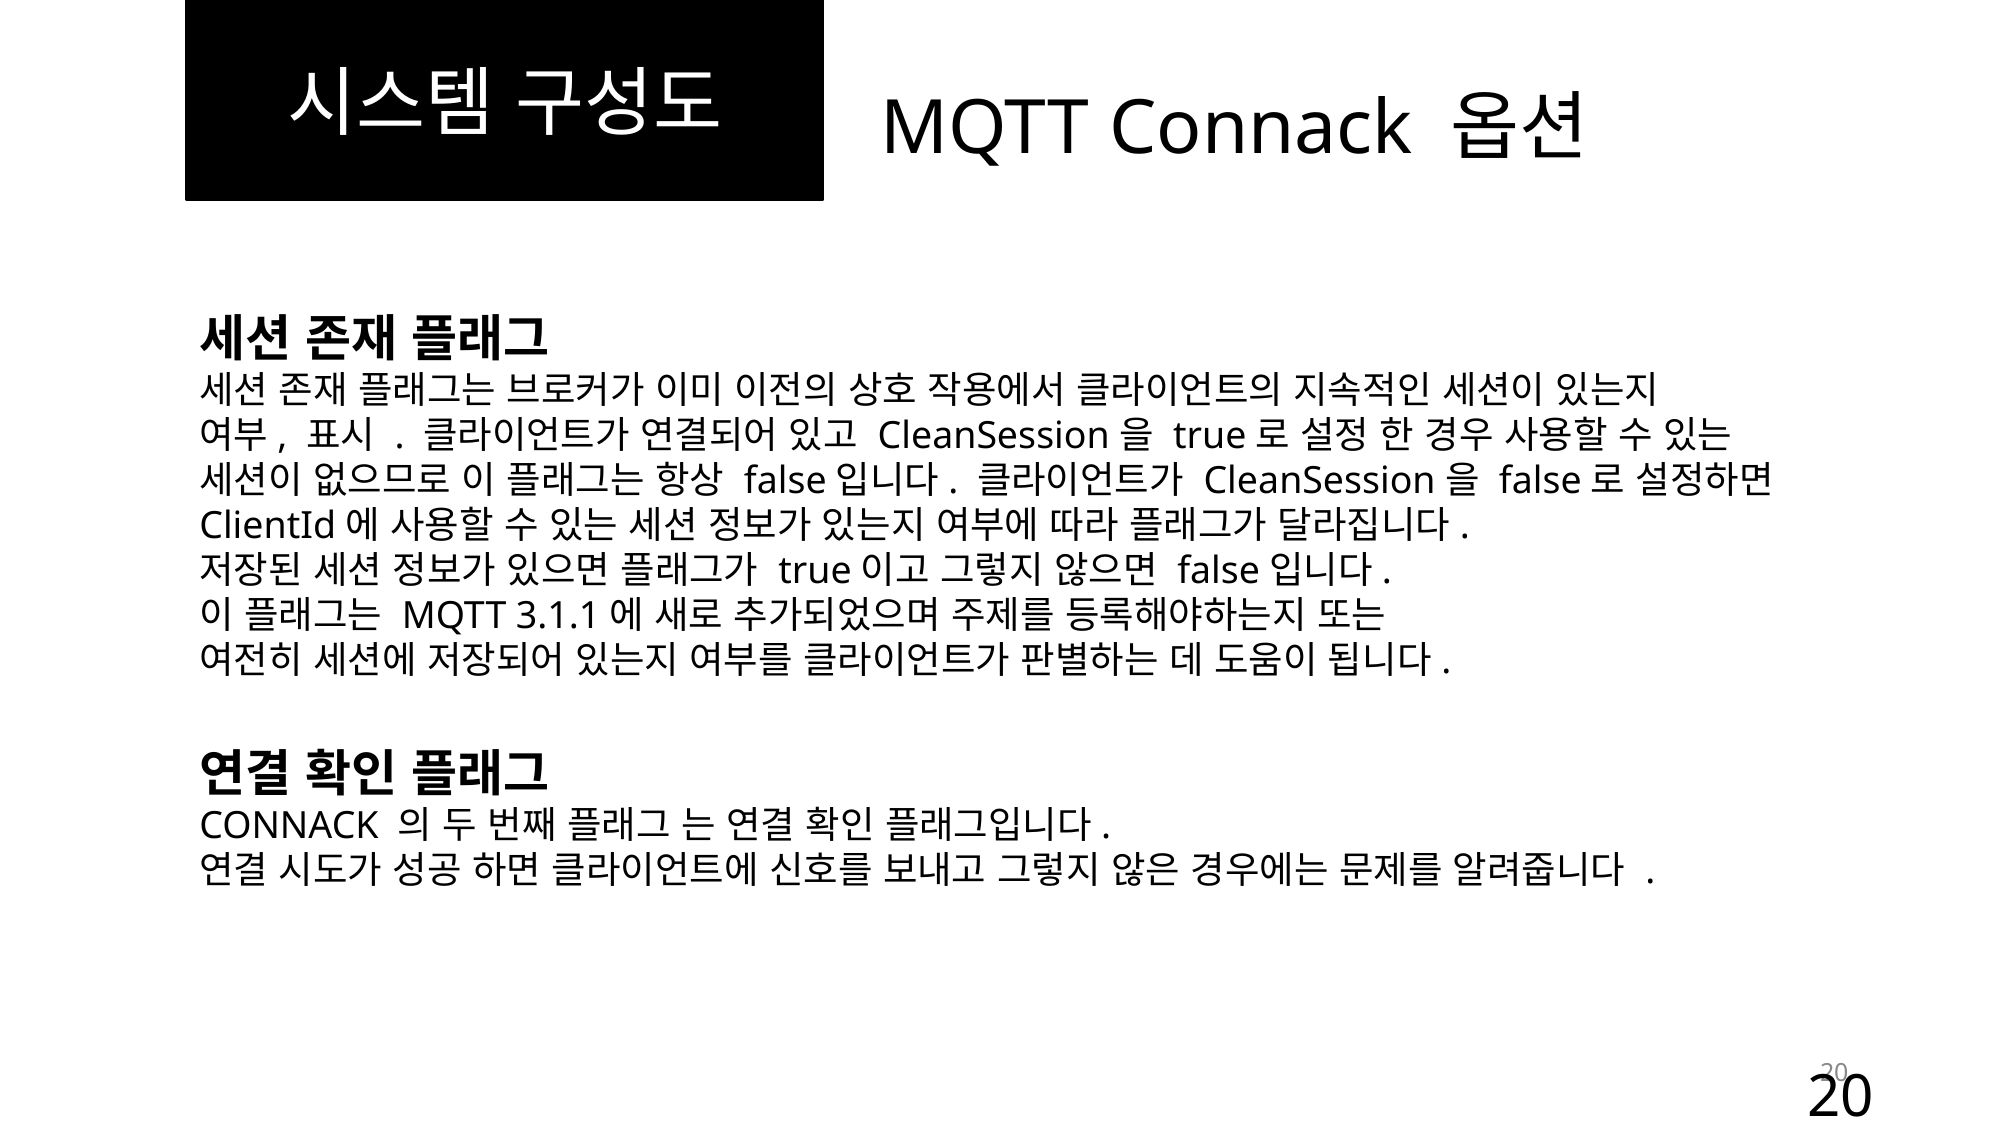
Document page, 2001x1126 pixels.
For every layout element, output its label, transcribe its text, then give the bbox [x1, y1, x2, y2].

text_box 세션 존재 플래그 세션 존재 플래그는 브로커가 이미 이전의 상호 작용에서 클라이언트의 지속적인 세션이 있는지 여부, 표시 . 클라이언트가 연결되어 있고 CleanSession을 true로 설정 한 경우 사용할 수 있는 세션이 없으므로 이 플래그는 항상 false입니다. 클라이언트가 CleanSession을 false로 설정하면 ClientId에 사용할 수 있는 세션 정보가 있는지 여부에 따라 플래그가 달라집니다. 저장된 세션 정보가 있으면 플래그가 true이고 그렇지 않으면 false입니다. 이 플래그는 MQTT 3.1.1에 새로 추가되었으며 주제를 등록해야하는지 또는 여전히 세션에 저장되어 있는지 여부를 클라이언트가 판별하는 데 도움이 됩니다. 연결 확인 플래그 CONNACK 의 두 번째 플래그 는 연결 확인 플래그입니다. 연결 시도가 성공 하면 클라이언트에 신호를 보내고 그렇지 않은 경우에는 문제를 알려줍니다 . [184, 298, 1800, 945]
text_box MQTT Connack 옵션 [865, 71, 1603, 177]
text_box 20 [1438, 1068, 1889, 1126]
text_box 시스템 구성도 [186, 0, 824, 200]
slide_number 20 [1411, 1041, 1865, 1105]
